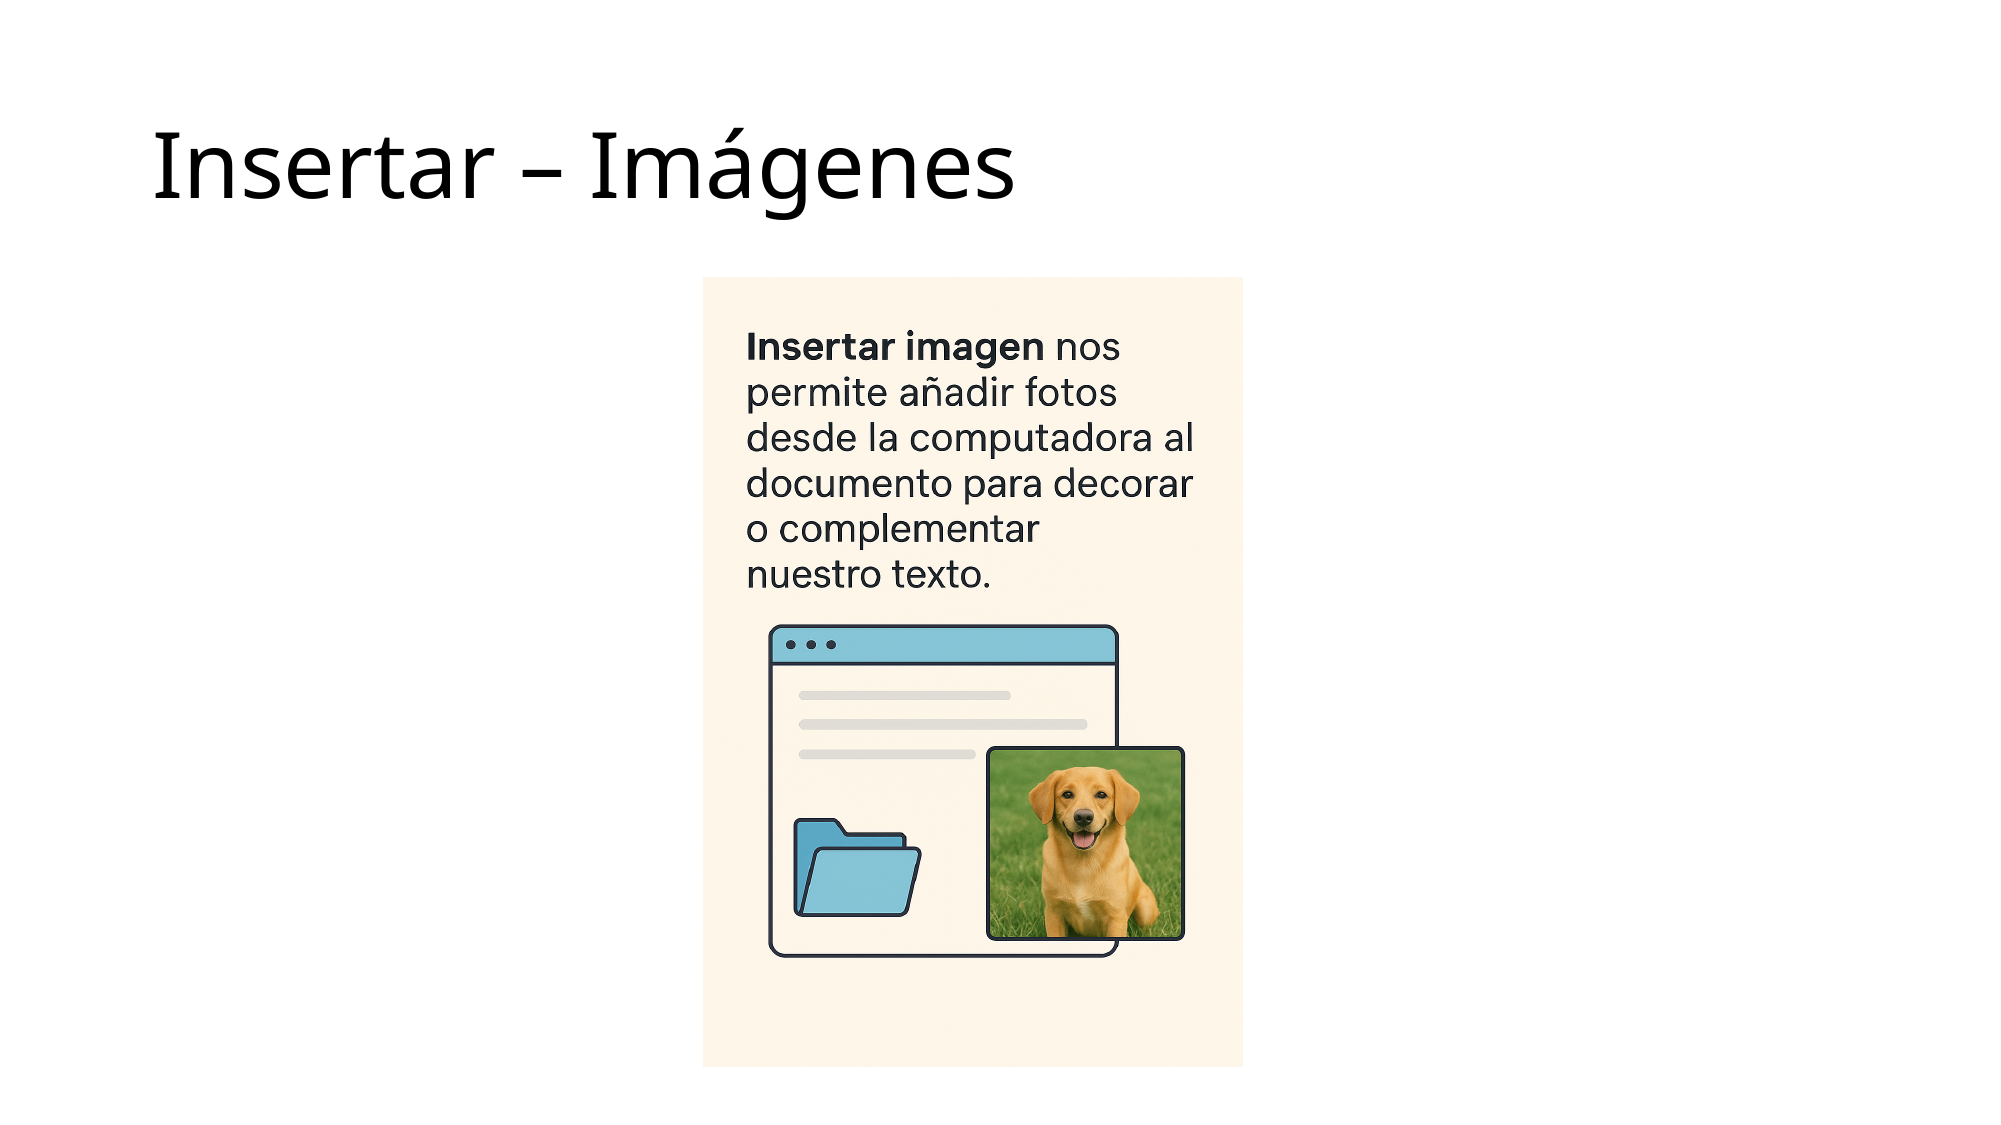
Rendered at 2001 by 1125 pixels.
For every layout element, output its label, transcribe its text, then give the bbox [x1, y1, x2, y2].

title Insertar – Imágenes [137, 59, 1863, 278]
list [702, 276, 1243, 1067]
